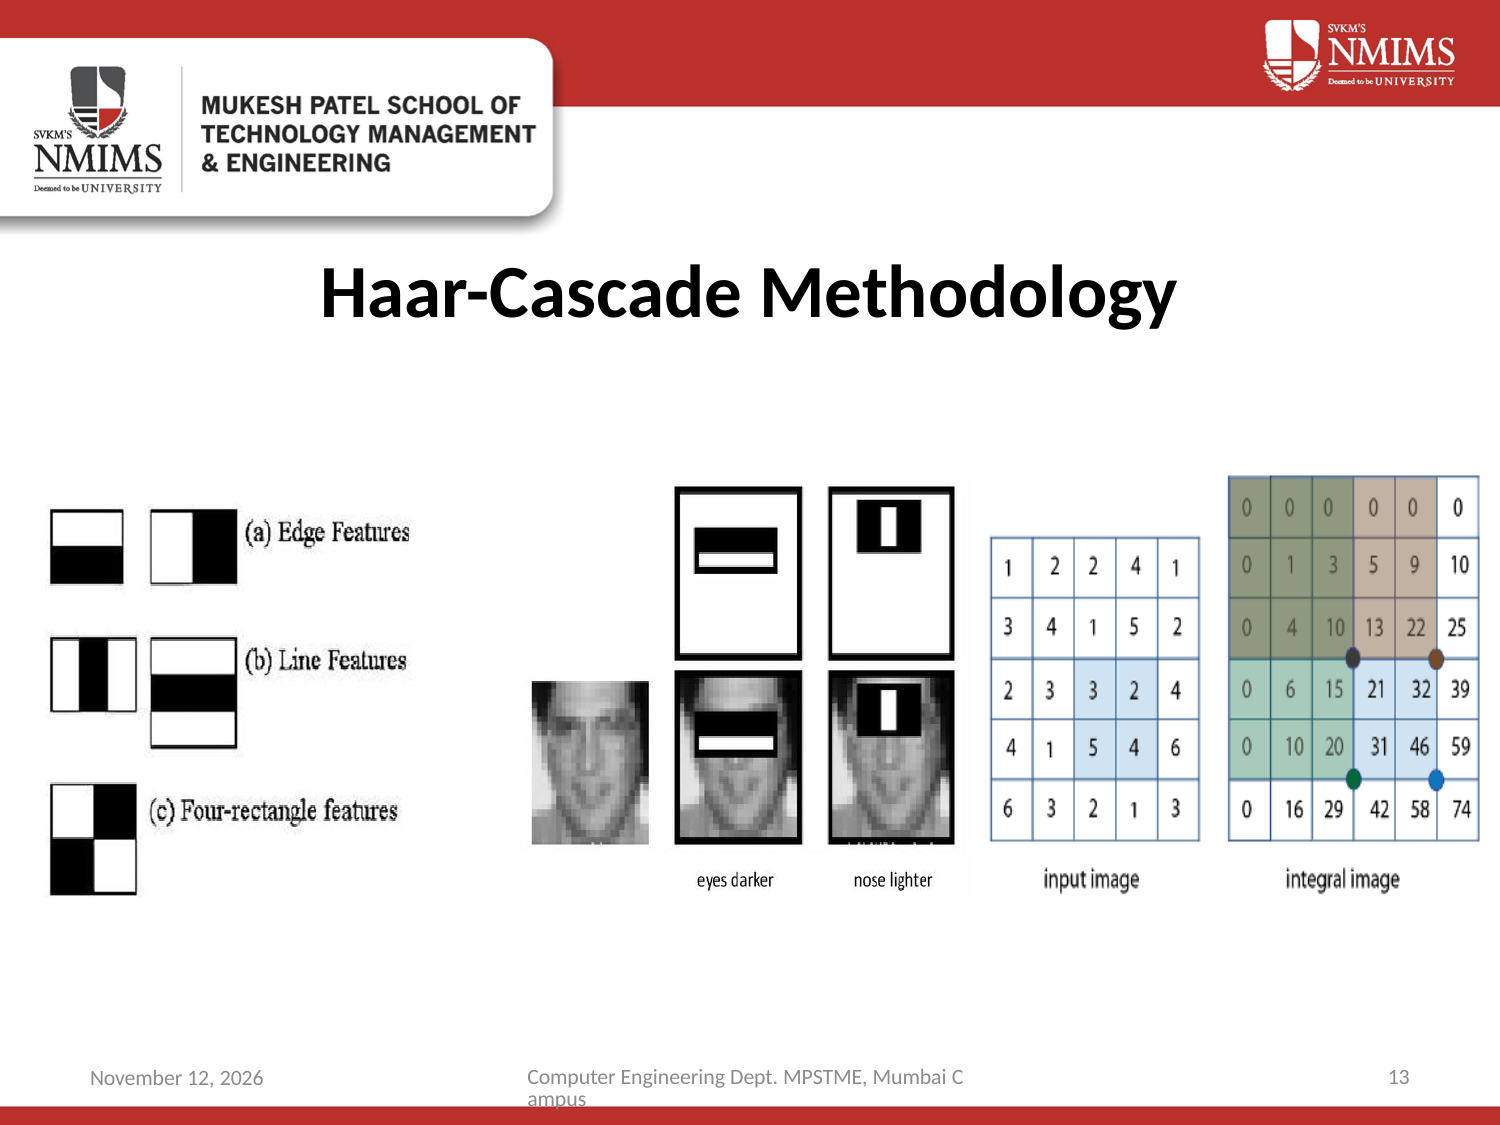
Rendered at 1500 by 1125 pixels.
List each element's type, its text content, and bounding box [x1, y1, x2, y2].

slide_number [75, 1046, 425, 1107]
picture [0, 0, 1500, 1125]
footer Computer Engineering Dept. MPSTME, Mumbai Campus [512, 1045, 988, 1106]
slide_number 13 [1074, 1045, 1425, 1106]
title Haar-Cascade Methodology [75, 212, 1425, 363]
